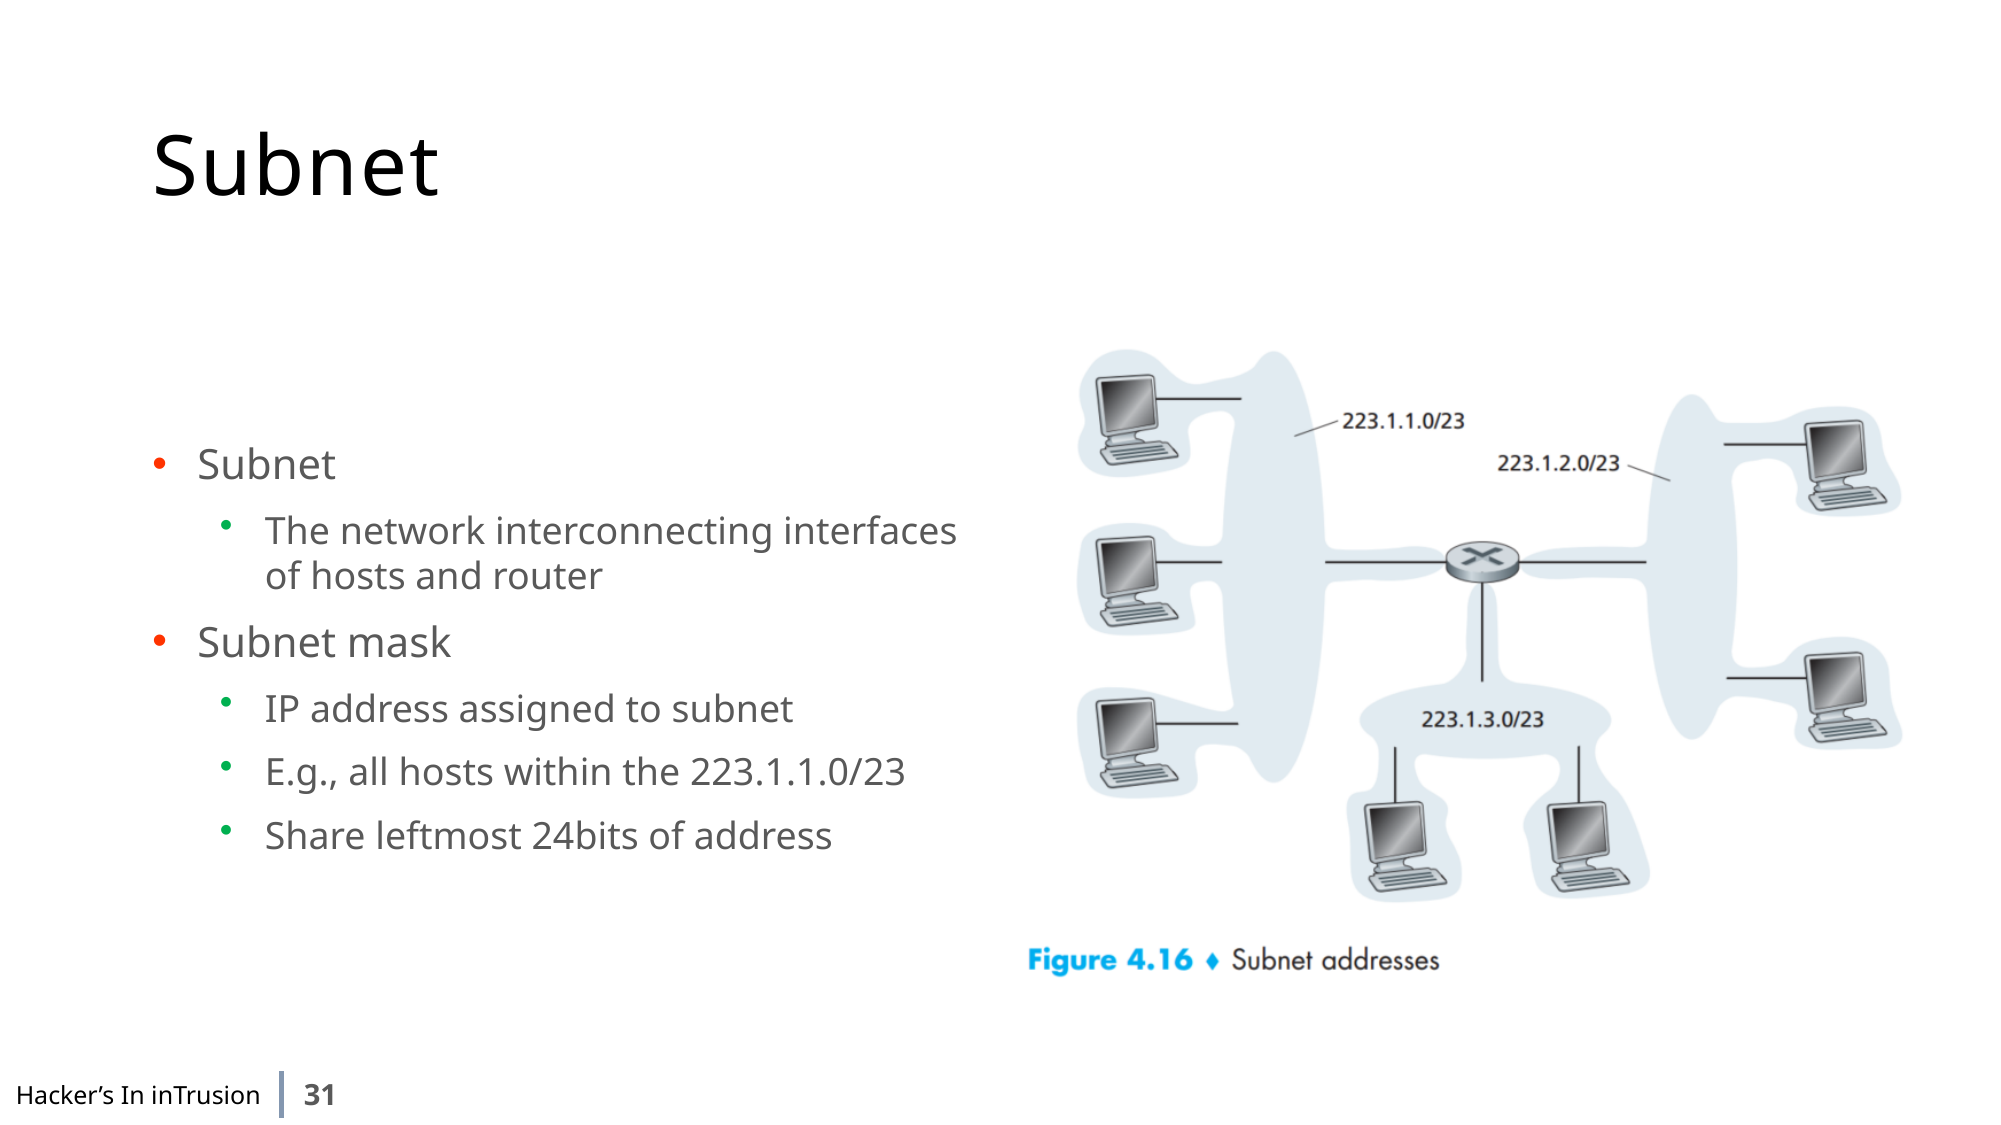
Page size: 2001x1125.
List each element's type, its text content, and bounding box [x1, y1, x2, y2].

title Subnet [137, 59, 1863, 278]
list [1012, 314, 1915, 1010]
list Subnet The network interconnecting interfaces of hosts and router Subnet mask IP address assigned to subnet E.g., all hosts within the 223.1.1.0/23 Share leftmost 24bits of address [137, 299, 988, 1065]
